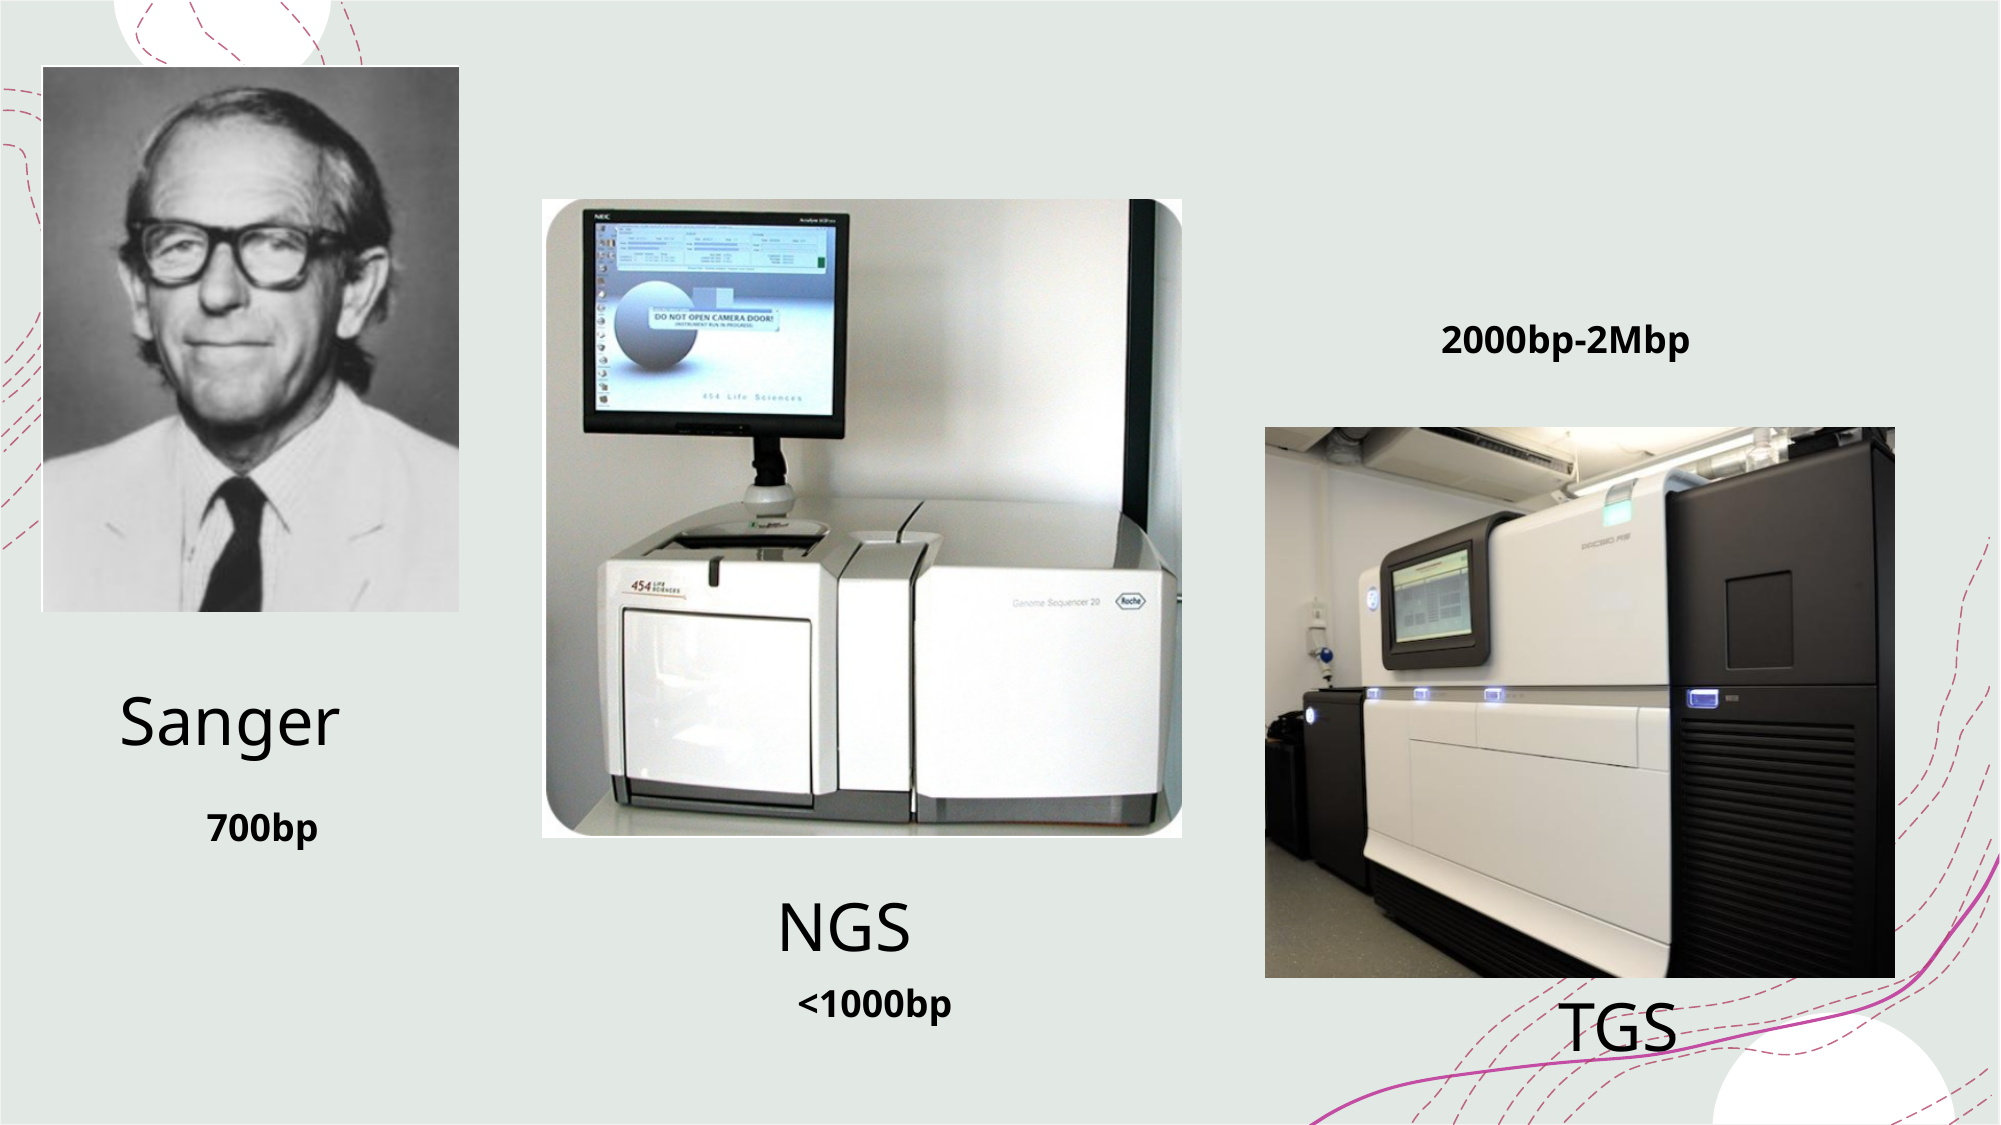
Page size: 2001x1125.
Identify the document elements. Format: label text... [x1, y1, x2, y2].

text_box TGS [1543, 978, 1852, 1072]
text_box <1000bp [782, 972, 1091, 1033]
text_box NGS [761, 876, 1070, 972]
text_box Sanger [105, 671, 414, 766]
text_box 2000bp-2Mbp [1426, 308, 1735, 369]
picture [41, 65, 459, 612]
picture [1265, 427, 1895, 978]
picture [542, 199, 1182, 838]
text_box 700bp [191, 796, 501, 857]
